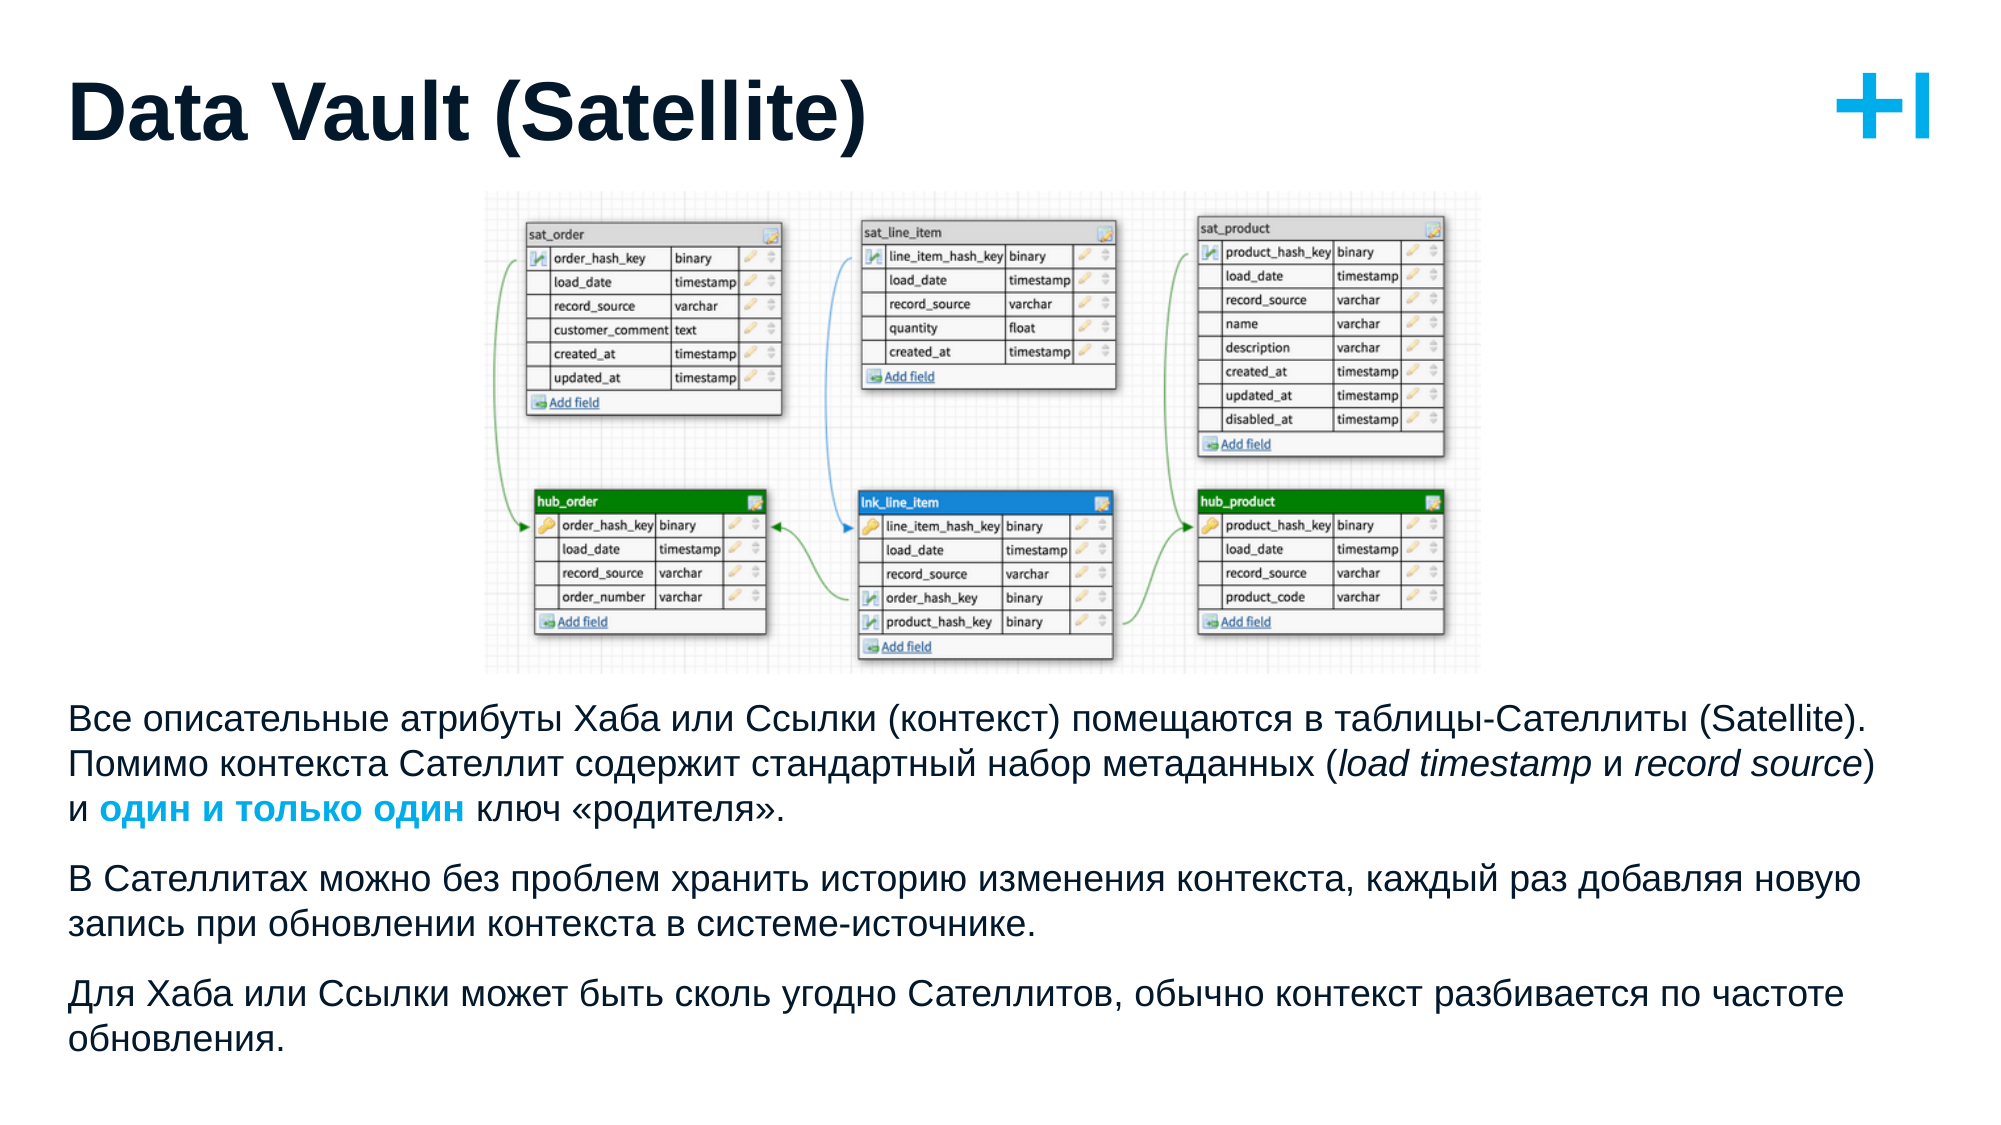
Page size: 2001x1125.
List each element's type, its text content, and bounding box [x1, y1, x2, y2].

list Все описательные атрибуты Хаба или Ссылки (контекст) помещаются в таблицы-Сателлиты (Satellite). Помимо контекста Сателлит содержит стандартный набор метаданных (load timestamp и record source) и один и только один ключ «родителя». В Сателлитах можно без проблем хранить историю изменения контекста, каждый раз добавляя новую запись при обновлении контекста в системе-источнике. Для Хаба или Ссылки может быть сколь угодно Сателлитов, обычно контекст разбивается по частоте обновления. [47, 673, 1929, 1001]
title Data Vault (Satellite) [47, 37, 1413, 191]
picture [484, 190, 1481, 674]
